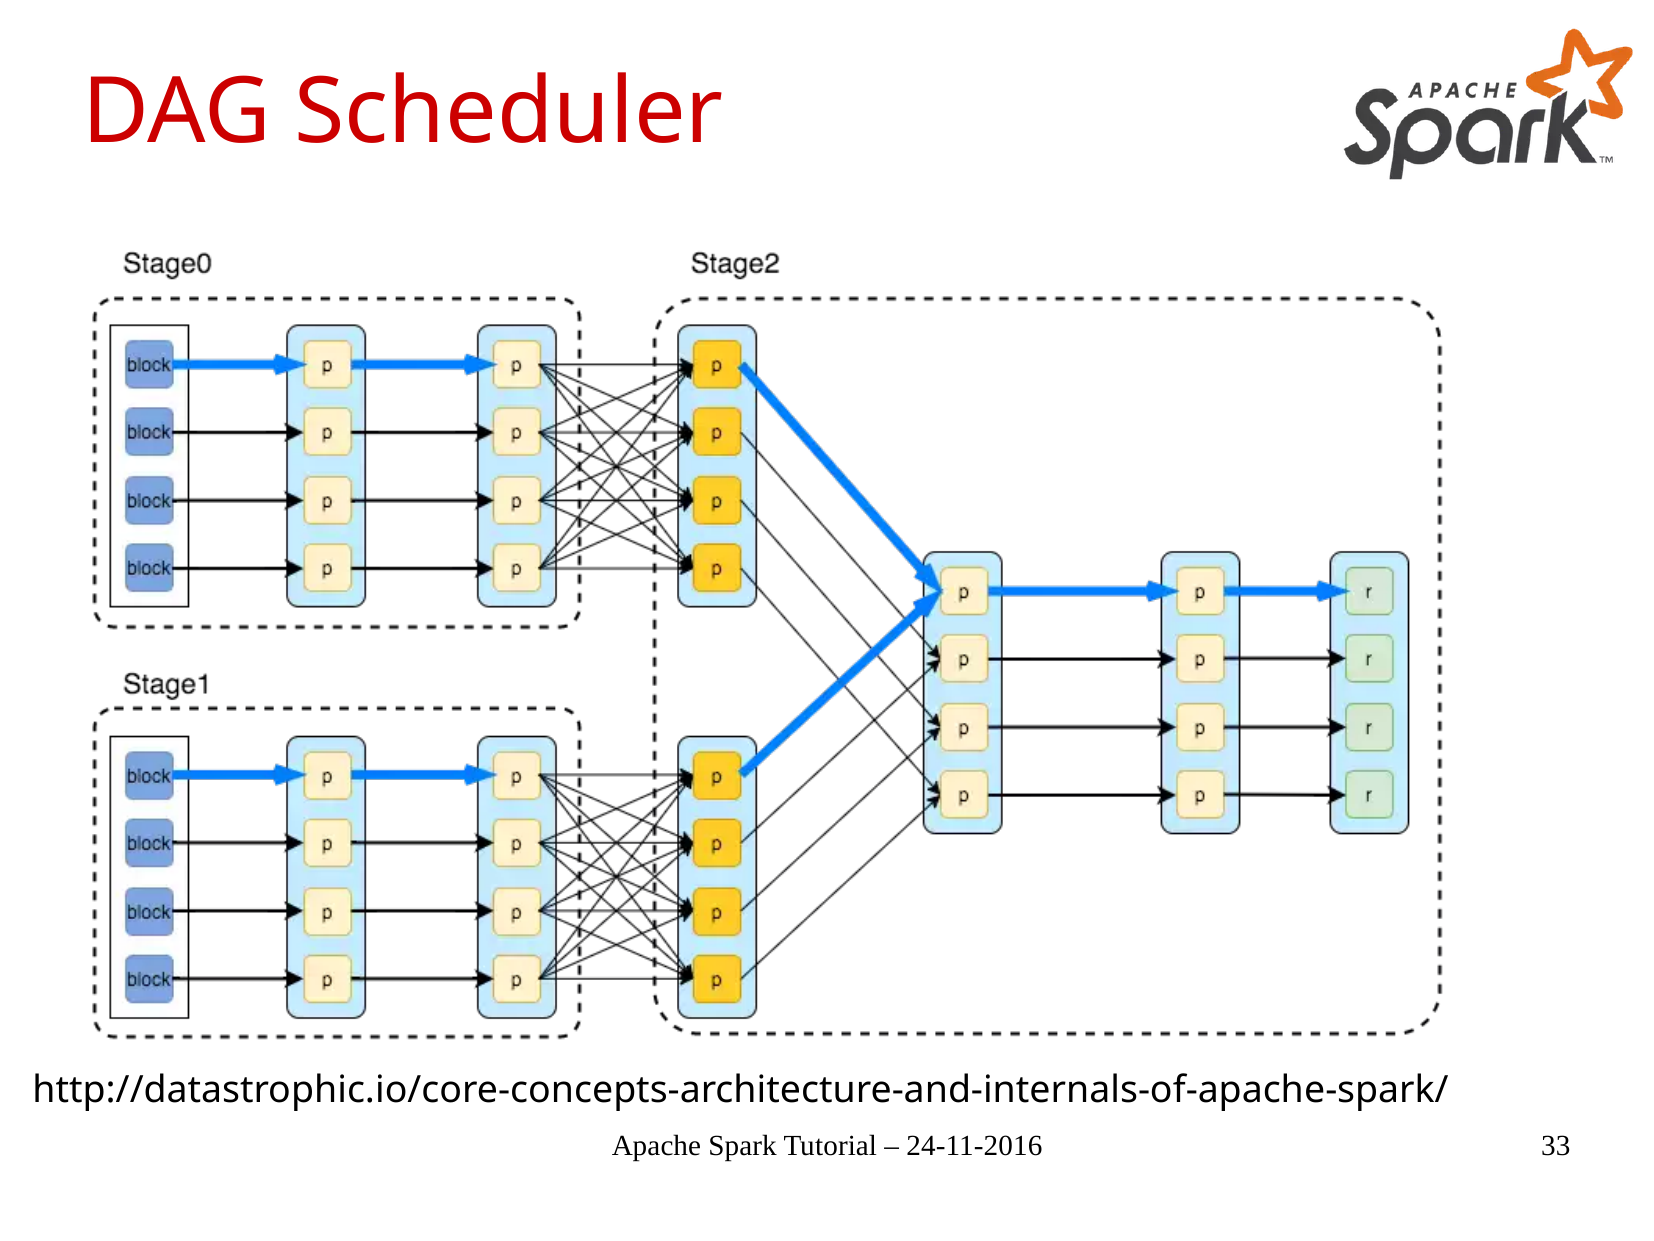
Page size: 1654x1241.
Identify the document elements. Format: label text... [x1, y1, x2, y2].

text_box http://datastrophic.io/core-concepts-architecture-and-internals-of-apache-spark/ [17, 1058, 1137, 1105]
title DAG Scheduler [82, 2, 1571, 210]
picture [91, 234, 1444, 1041]
footer Apache Spark Tutorial – 24-11-2016 [565, 1129, 1090, 1215]
slide_number 33 [1185, 1129, 1571, 1215]
picture [1342, 27, 1633, 182]
